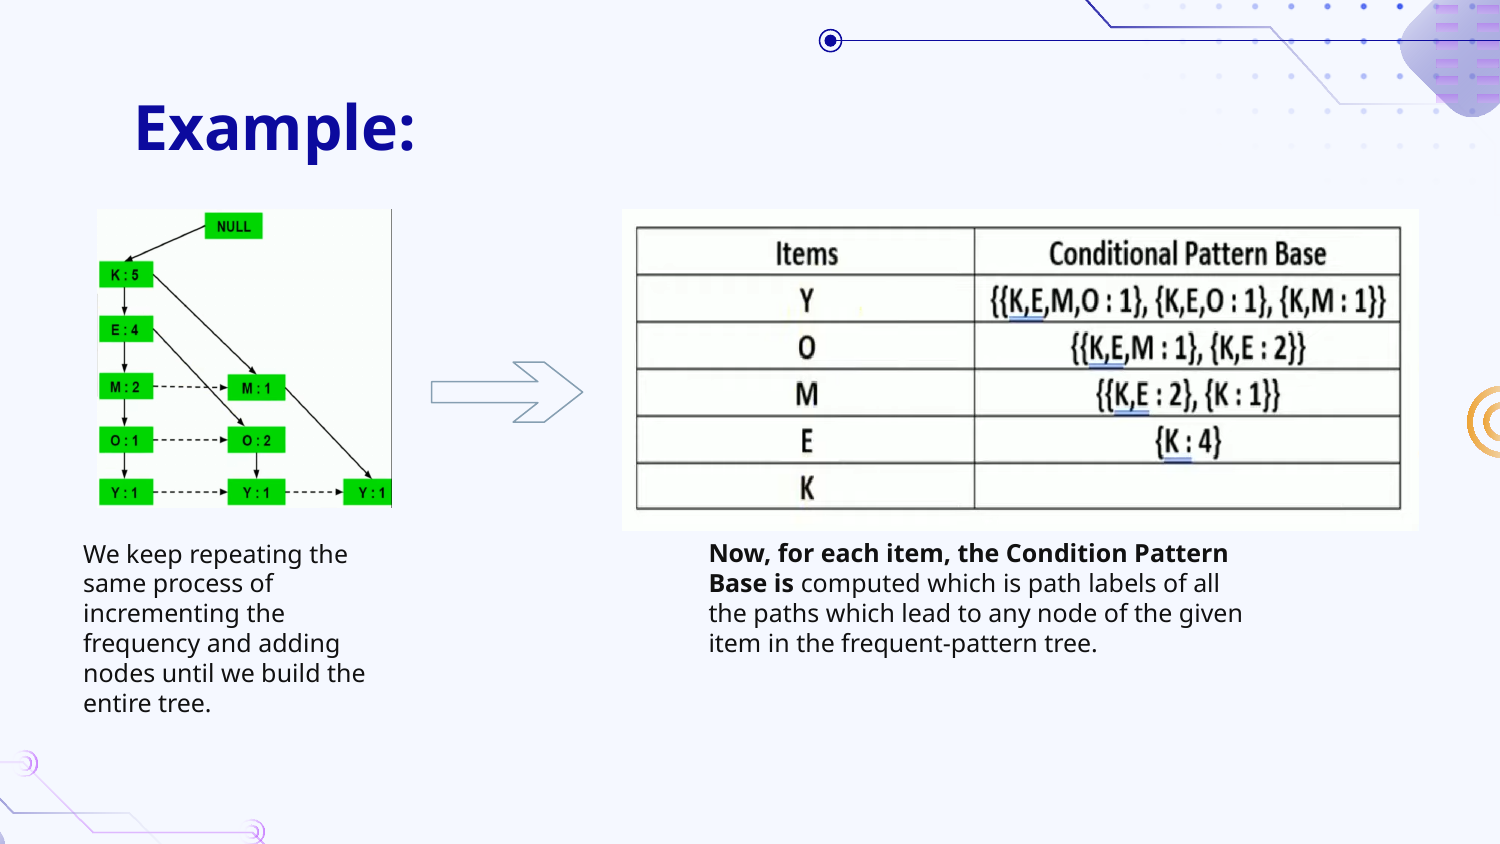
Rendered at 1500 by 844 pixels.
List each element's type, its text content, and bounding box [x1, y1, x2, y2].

title Example: [118, 72, 1382, 167]
text_box Now, for each item, the Condition Pattern Base is computed which is path labels of all the paths which lead to any node of the given item in the frequent-pattern tree. [693, 539, 1260, 665]
picture [1118, 0, 1432, 40]
text_box We keep repeating the same process of incrementing the frequency and adding nodes until we build the entire tree. [68, 530, 421, 755]
picture [96, 209, 392, 508]
picture [1118, 41, 1500, 185]
text_box [431, 362, 583, 423]
picture [622, 209, 1420, 531]
